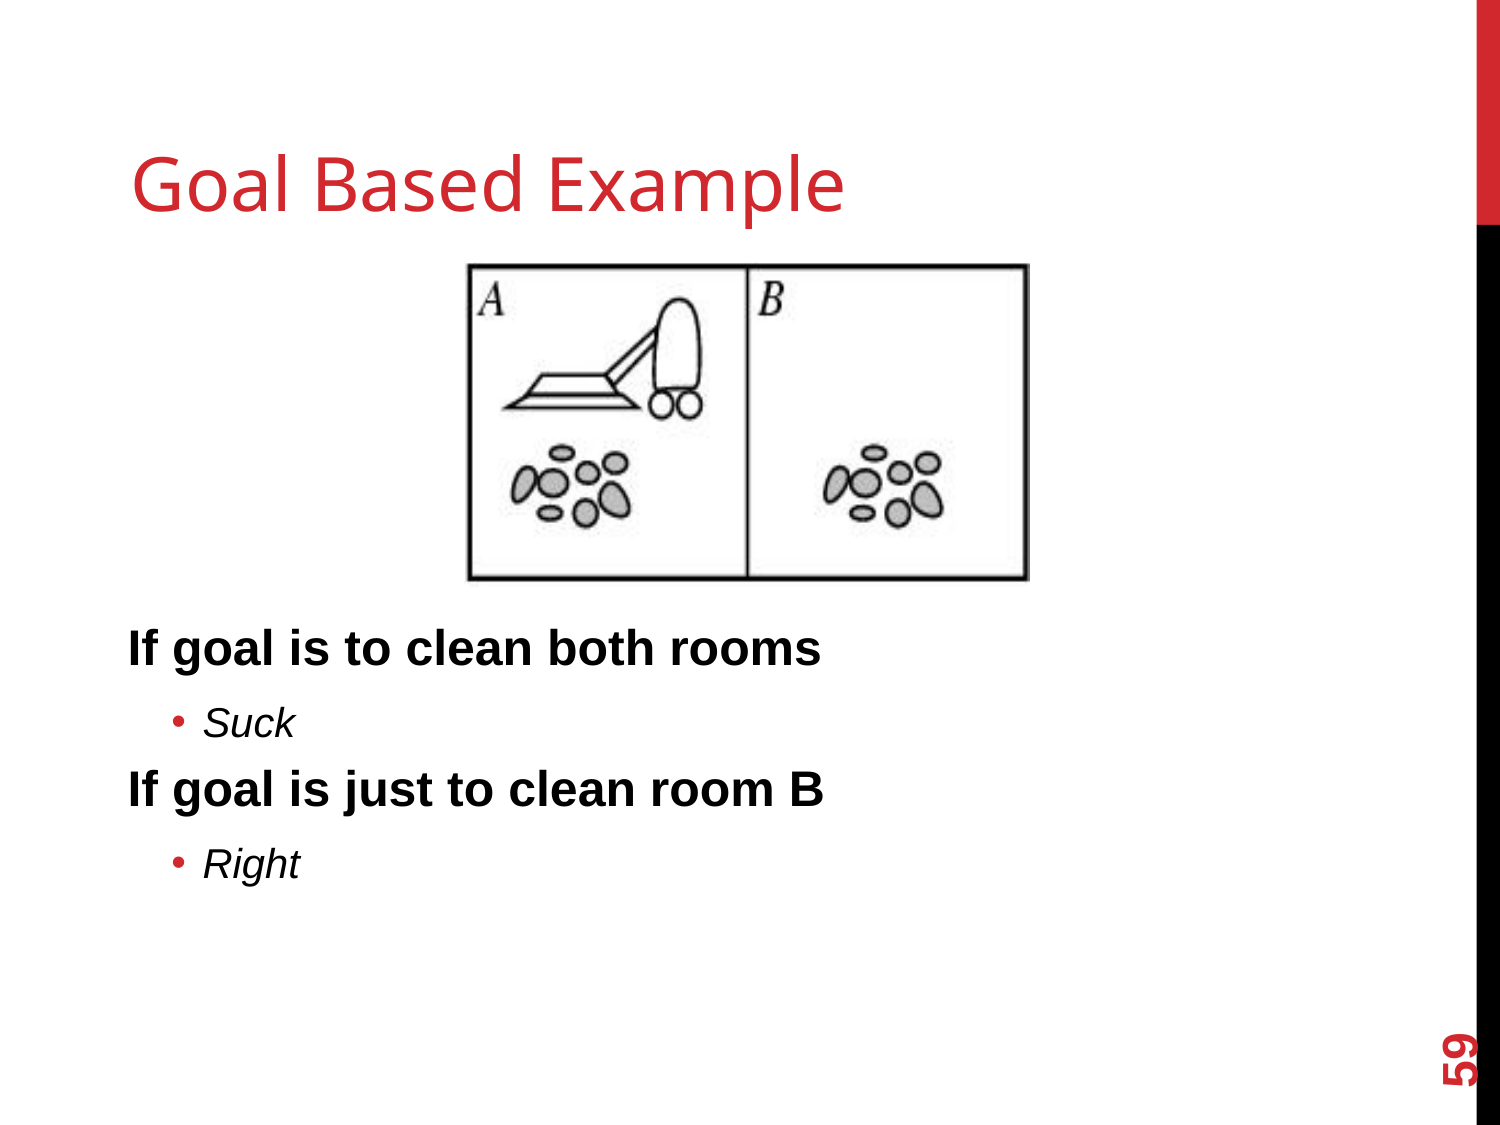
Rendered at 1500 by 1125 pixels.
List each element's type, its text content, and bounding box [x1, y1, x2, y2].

title Goal Based Example [115, 46, 1391, 235]
list If goal is to clean both rooms Suck If goal is just to clean room B Right [112, 607, 1388, 1000]
slide_number 59 [1427, 887, 1488, 1104]
picture [463, 262, 1030, 588]
